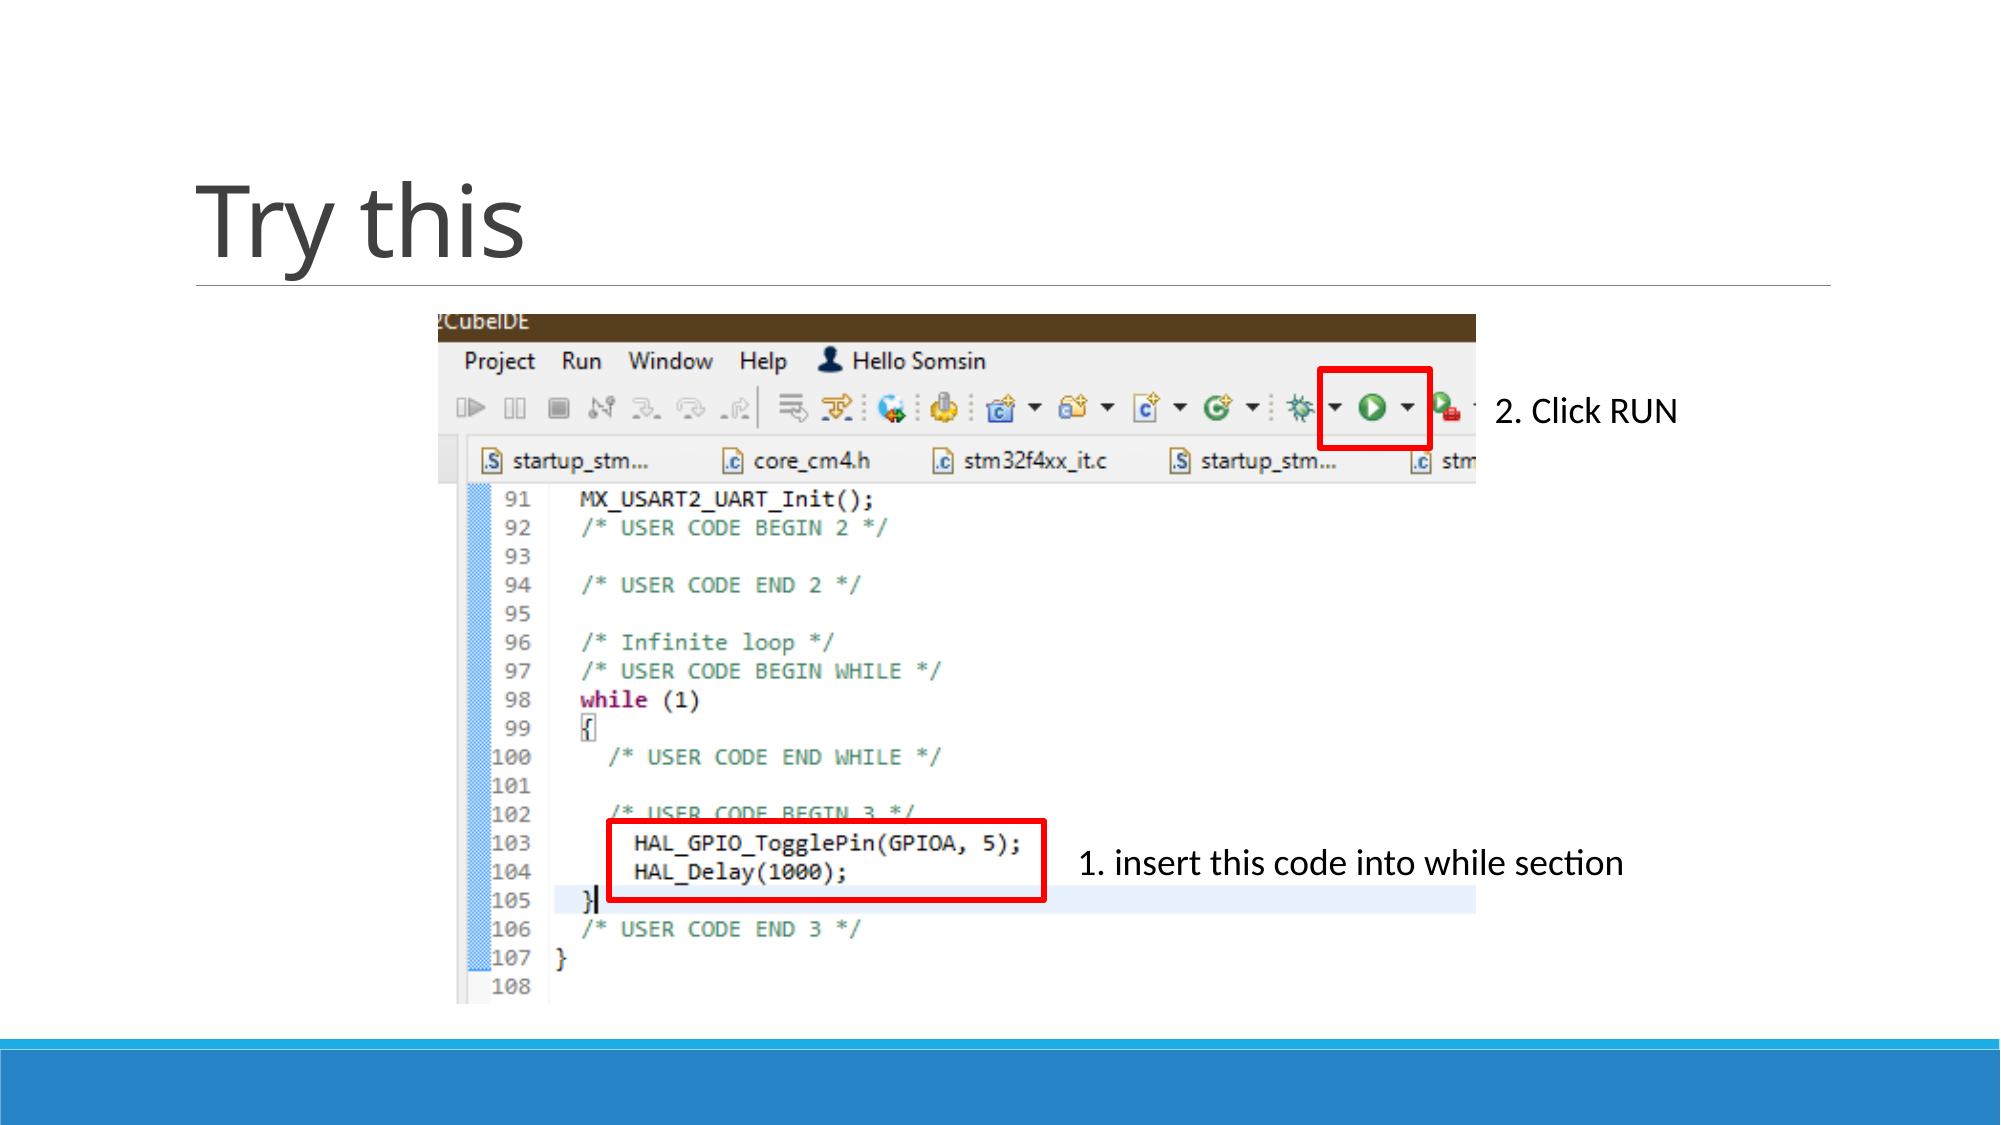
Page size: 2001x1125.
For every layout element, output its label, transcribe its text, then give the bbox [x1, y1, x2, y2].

text_box 2. Click RUN [1484, 378, 1694, 439]
title Try this [180, 47, 1830, 285]
text_box 1. insert this code into while section [1484, 830, 1640, 891]
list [438, 314, 1476, 1005]
